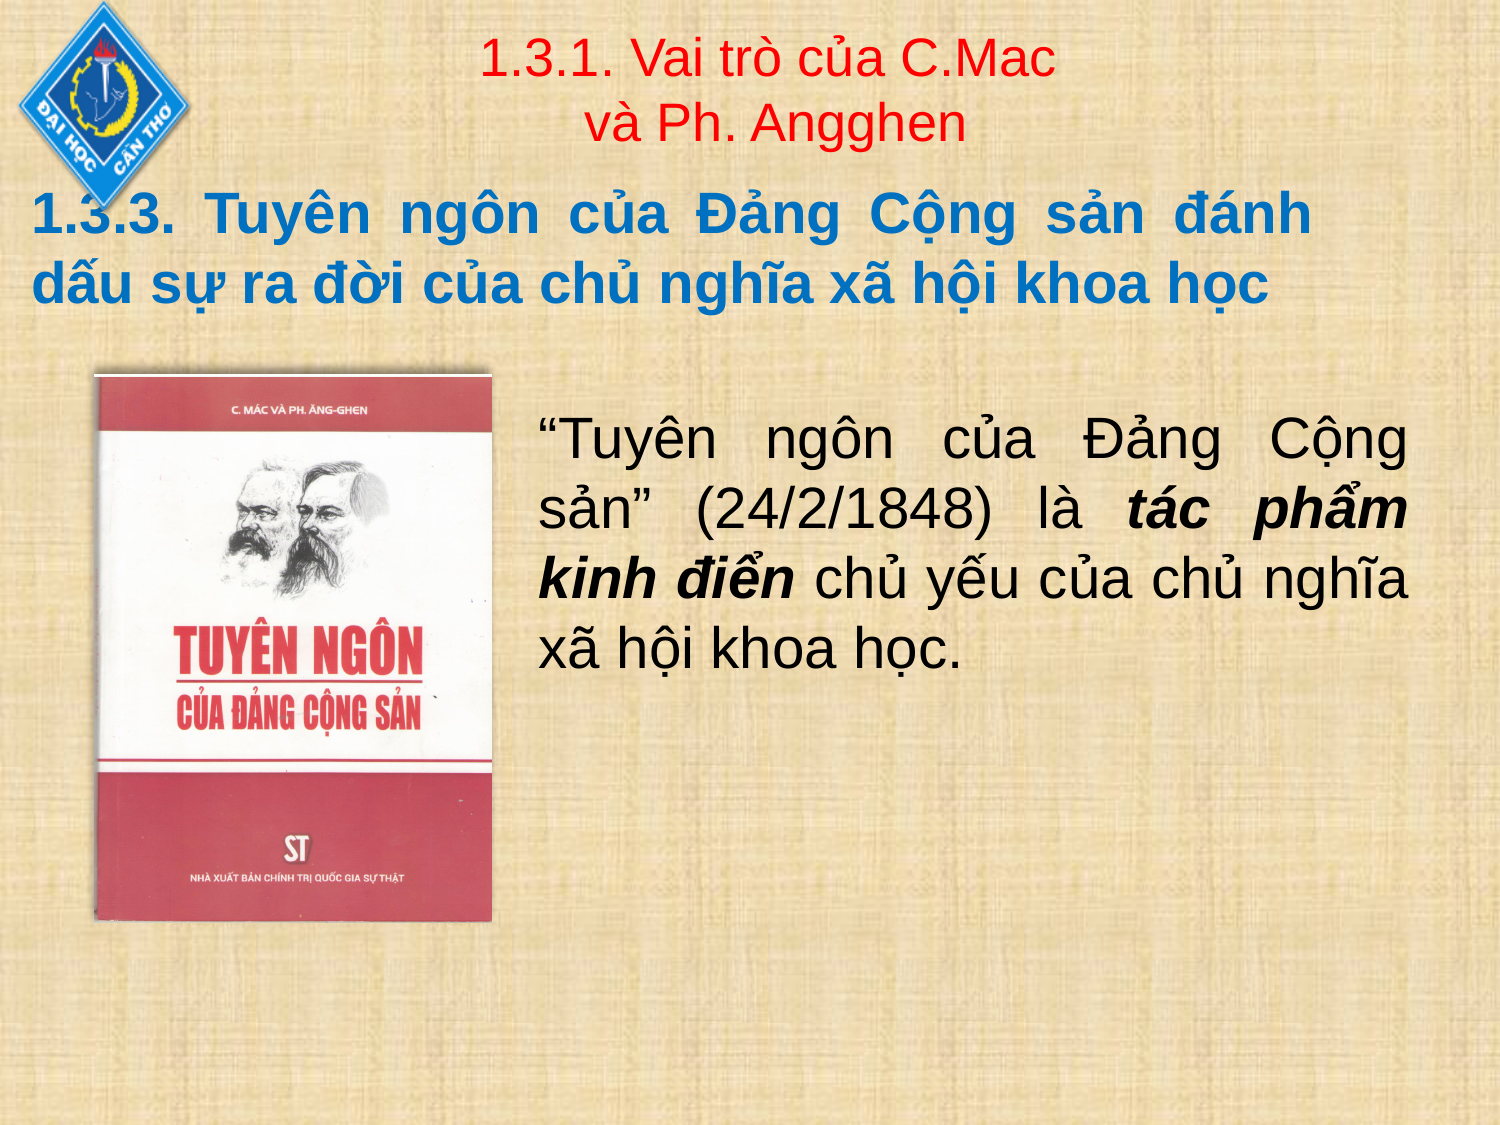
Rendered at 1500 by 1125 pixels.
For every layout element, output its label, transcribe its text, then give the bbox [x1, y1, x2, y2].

title 1.3.1. Vai trò của C.Mac và Ph. Angghen [385, 12, 1168, 162]
picture [94, 374, 492, 923]
text_box [16, 0, 193, 215]
text_box 2.2.1. Thời kỳ trước Cách mạng Tháng Mười Nga [0, 0, 1500, 1125]
text_box 1.3.3. Tuyên ngôn của Đảng Cộng sản đánh dấu sự ra đời của chủ nghĩa xã hội khoa học [16, 167, 1329, 323]
text_box “Tuyên ngôn của Đảng Cộng sản” (24/2/1848) là tác phẩm kinh điển chủ yếu của chủ nghĩa xã hội khoa học. [524, 393, 1425, 688]
